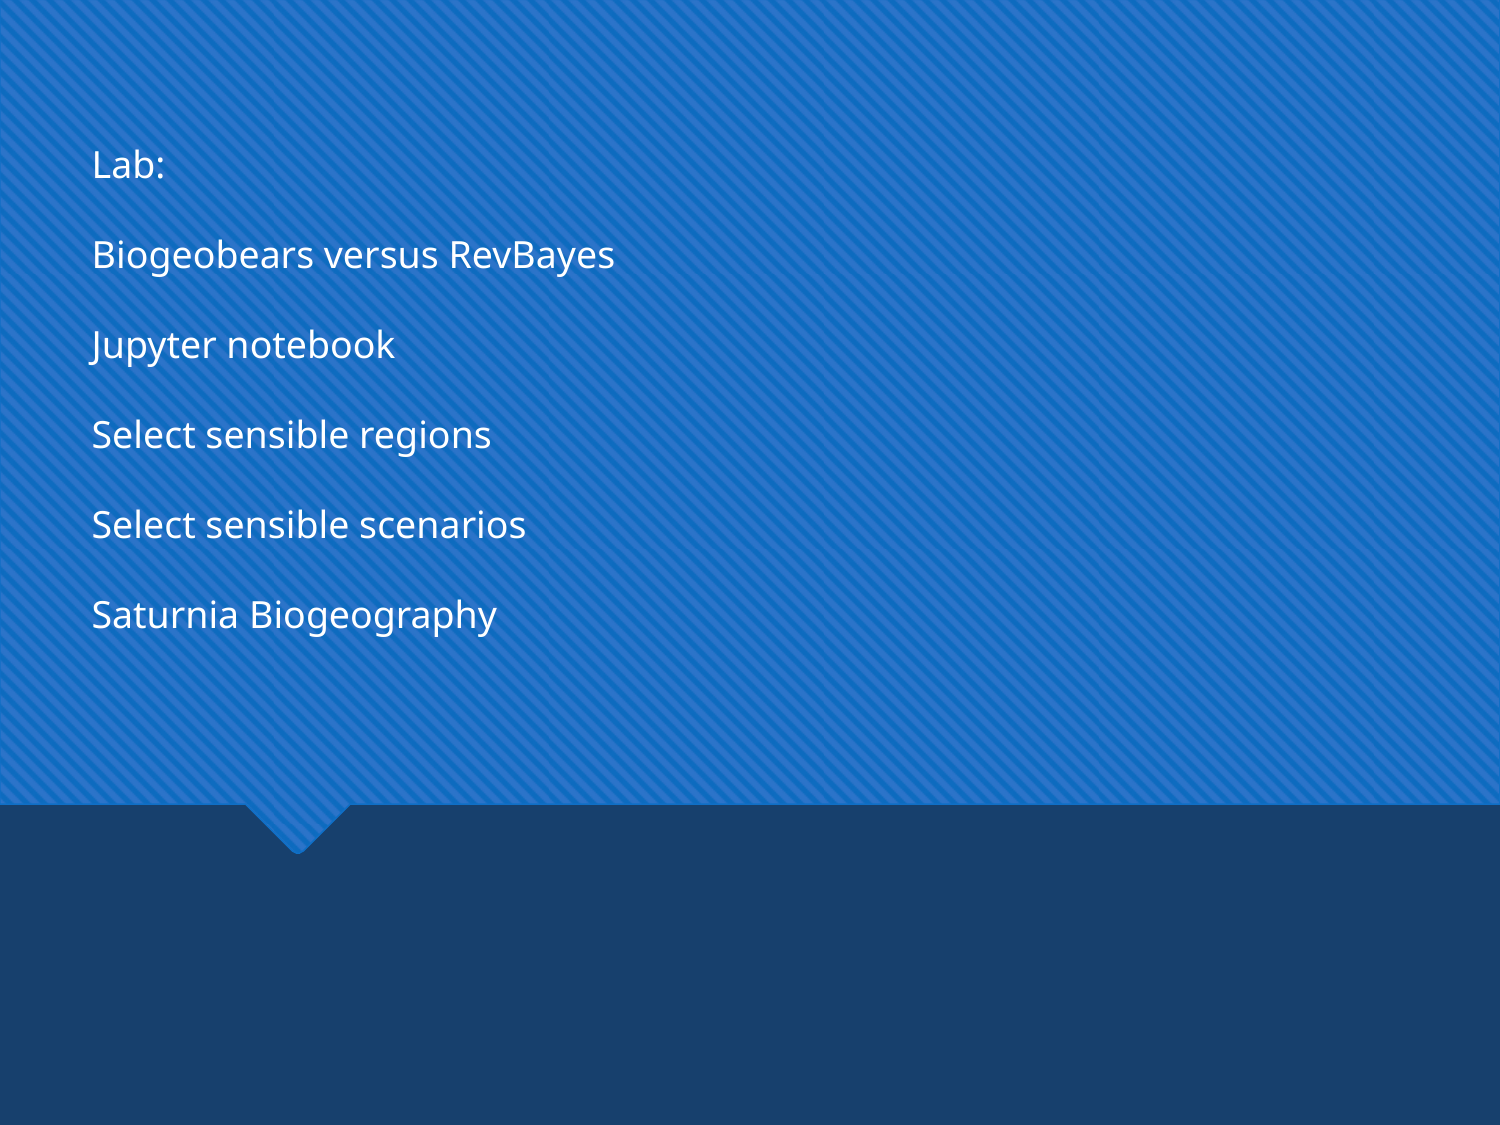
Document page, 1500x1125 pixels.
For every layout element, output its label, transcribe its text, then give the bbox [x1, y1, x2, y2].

text_box Lab: Biogeobears versus RevBayes Jupyter notebook Select sensible regions Select sensible scenarios Saturnia Biogeography [76, 133, 1140, 824]
